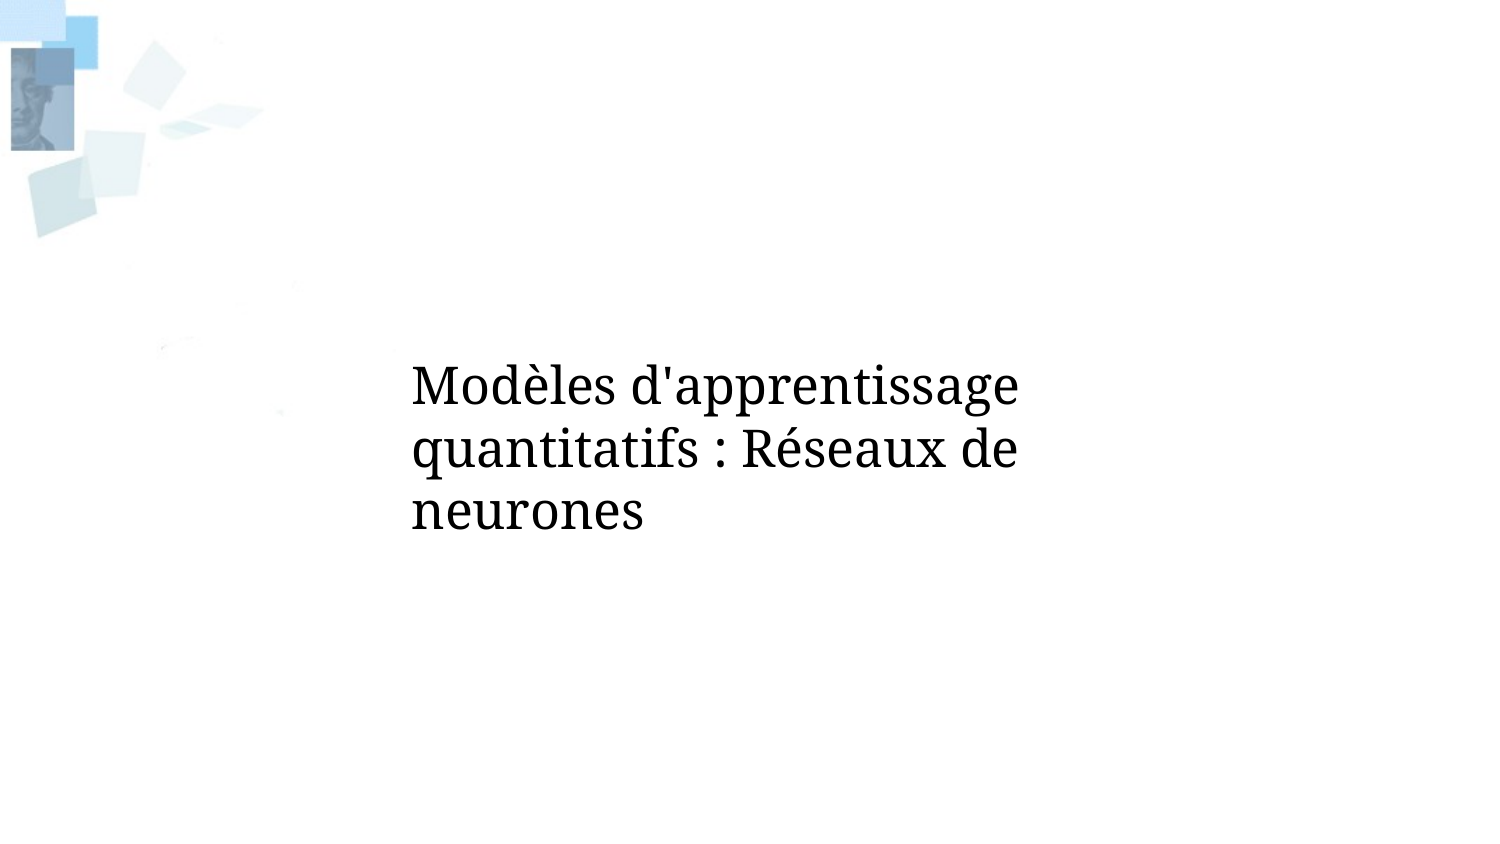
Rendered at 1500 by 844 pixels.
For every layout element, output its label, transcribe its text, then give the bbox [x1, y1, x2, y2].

text_box Modèles d'apprentissage quantitatifs : Réseaux de neurones [407, 347, 1180, 541]
picture [0, 0, 396, 417]
